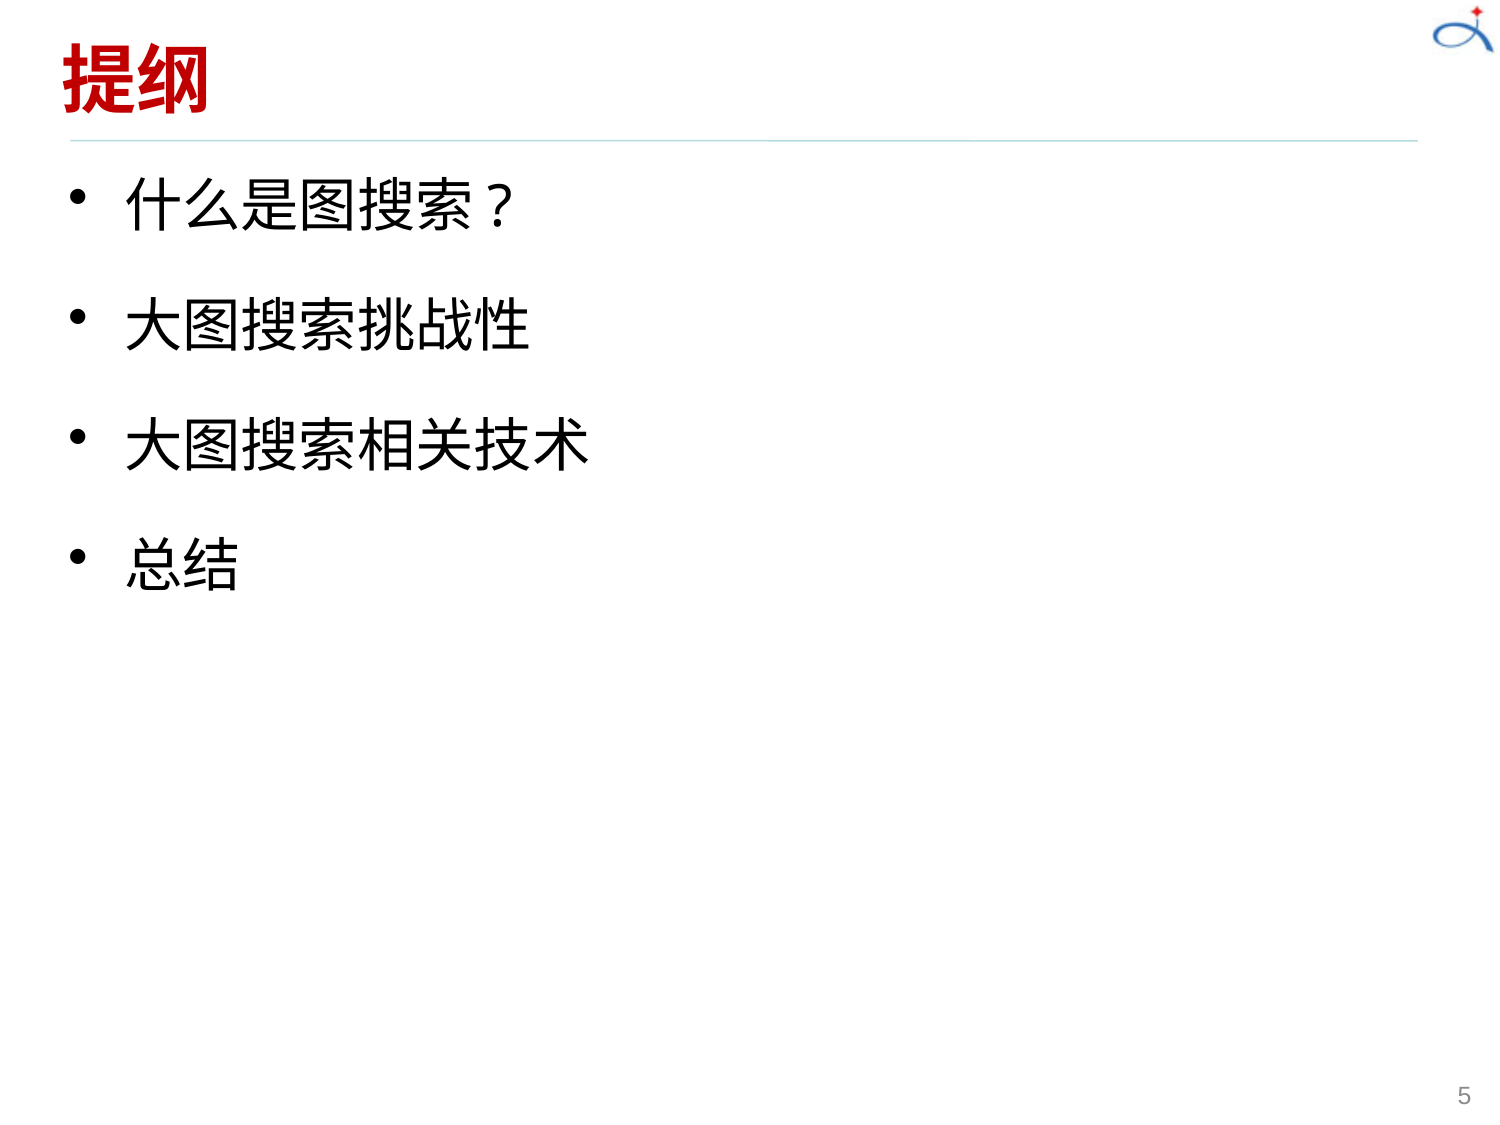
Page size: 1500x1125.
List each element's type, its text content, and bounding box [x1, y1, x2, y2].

slide_number 5 [1136, 1065, 1487, 1125]
picture [1432, 5, 1495, 55]
title 提纲 [46, 11, 1419, 143]
list 什么是图搜索? 大图搜索挑战性 大图搜索相关技术 总结 [52, 160, 1448, 1052]
